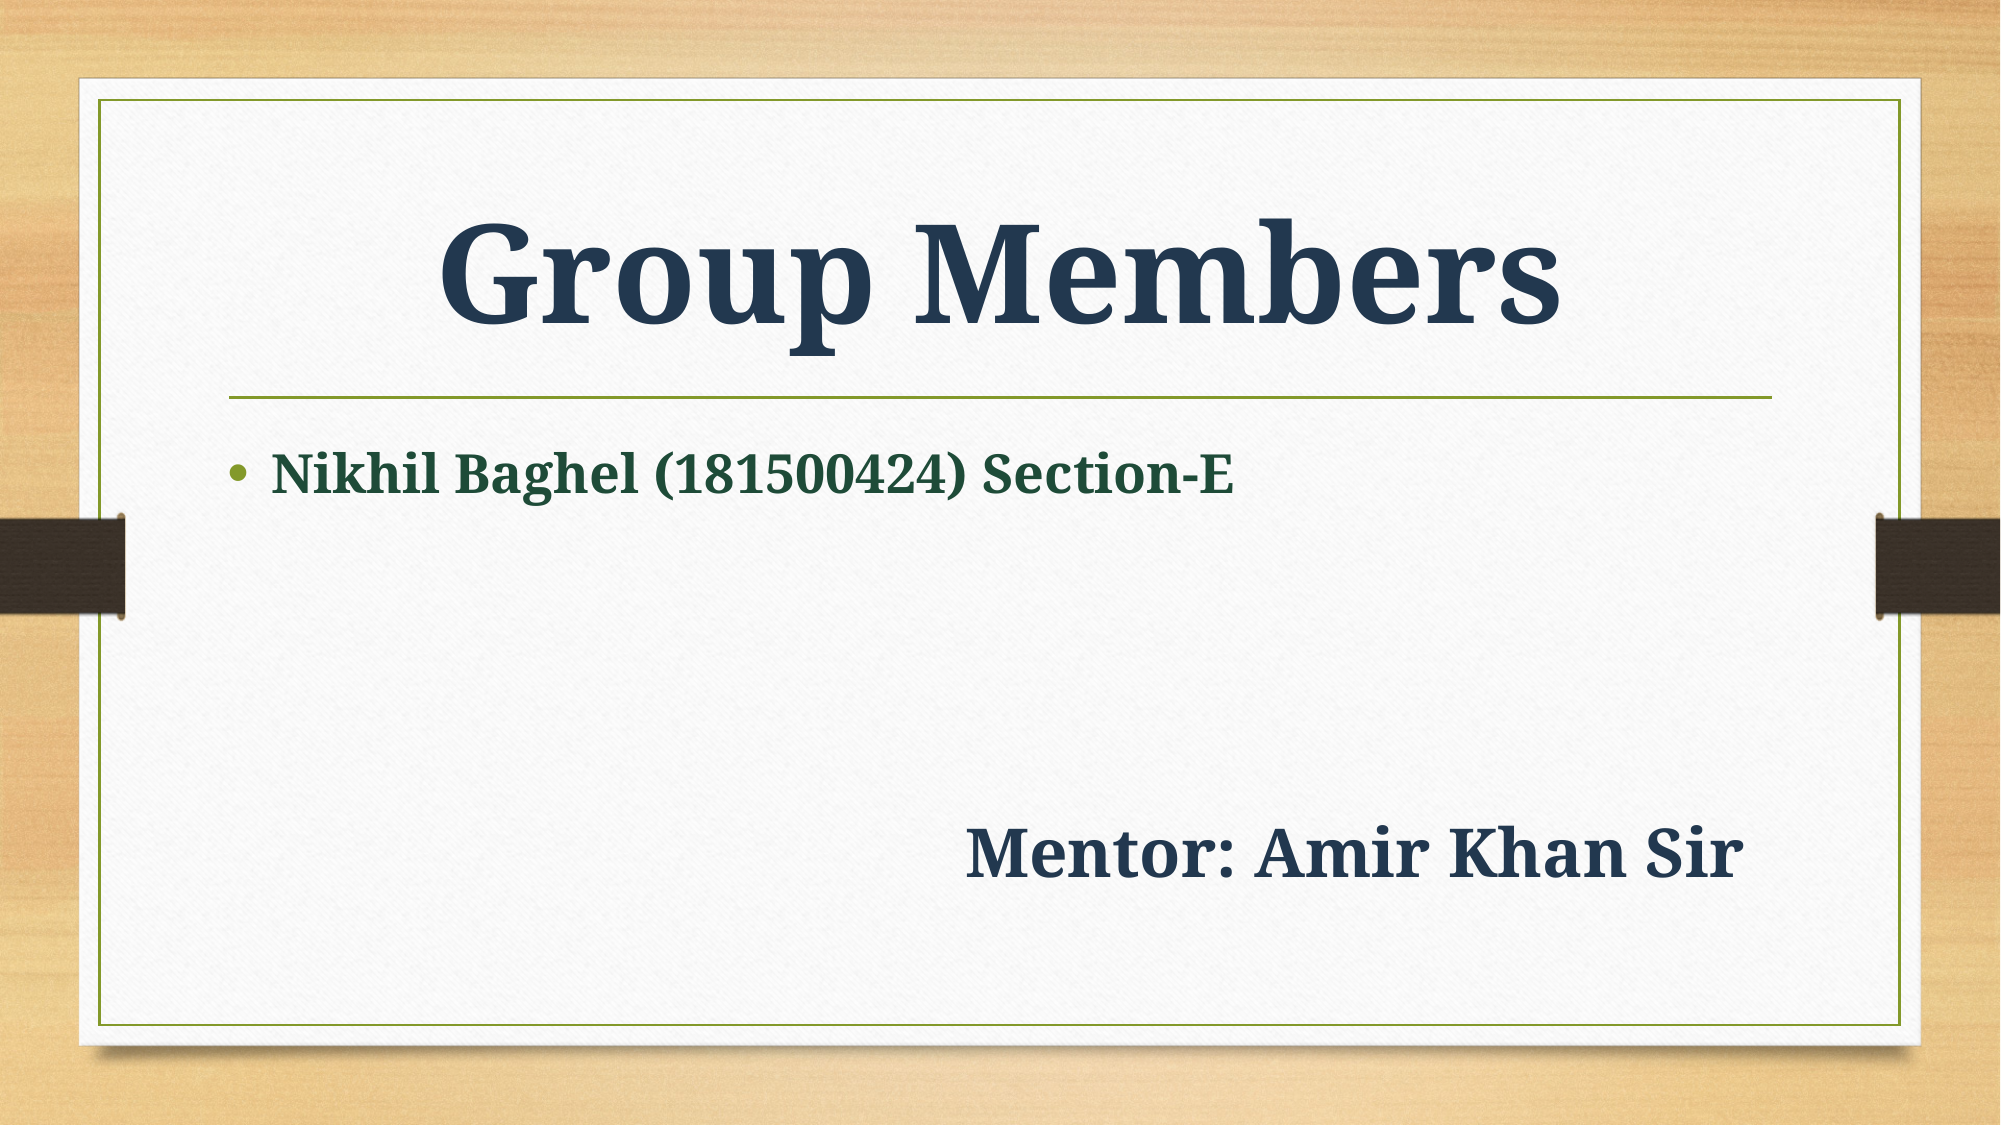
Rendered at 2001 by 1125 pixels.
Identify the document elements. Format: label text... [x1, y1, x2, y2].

list Nikhil Baghel (181500424) Section-E Mentor: Amir Khan Sir [212, 419, 1788, 964]
picture [0, 0, 2001, 1125]
title Group Members [212, 161, 1788, 375]
